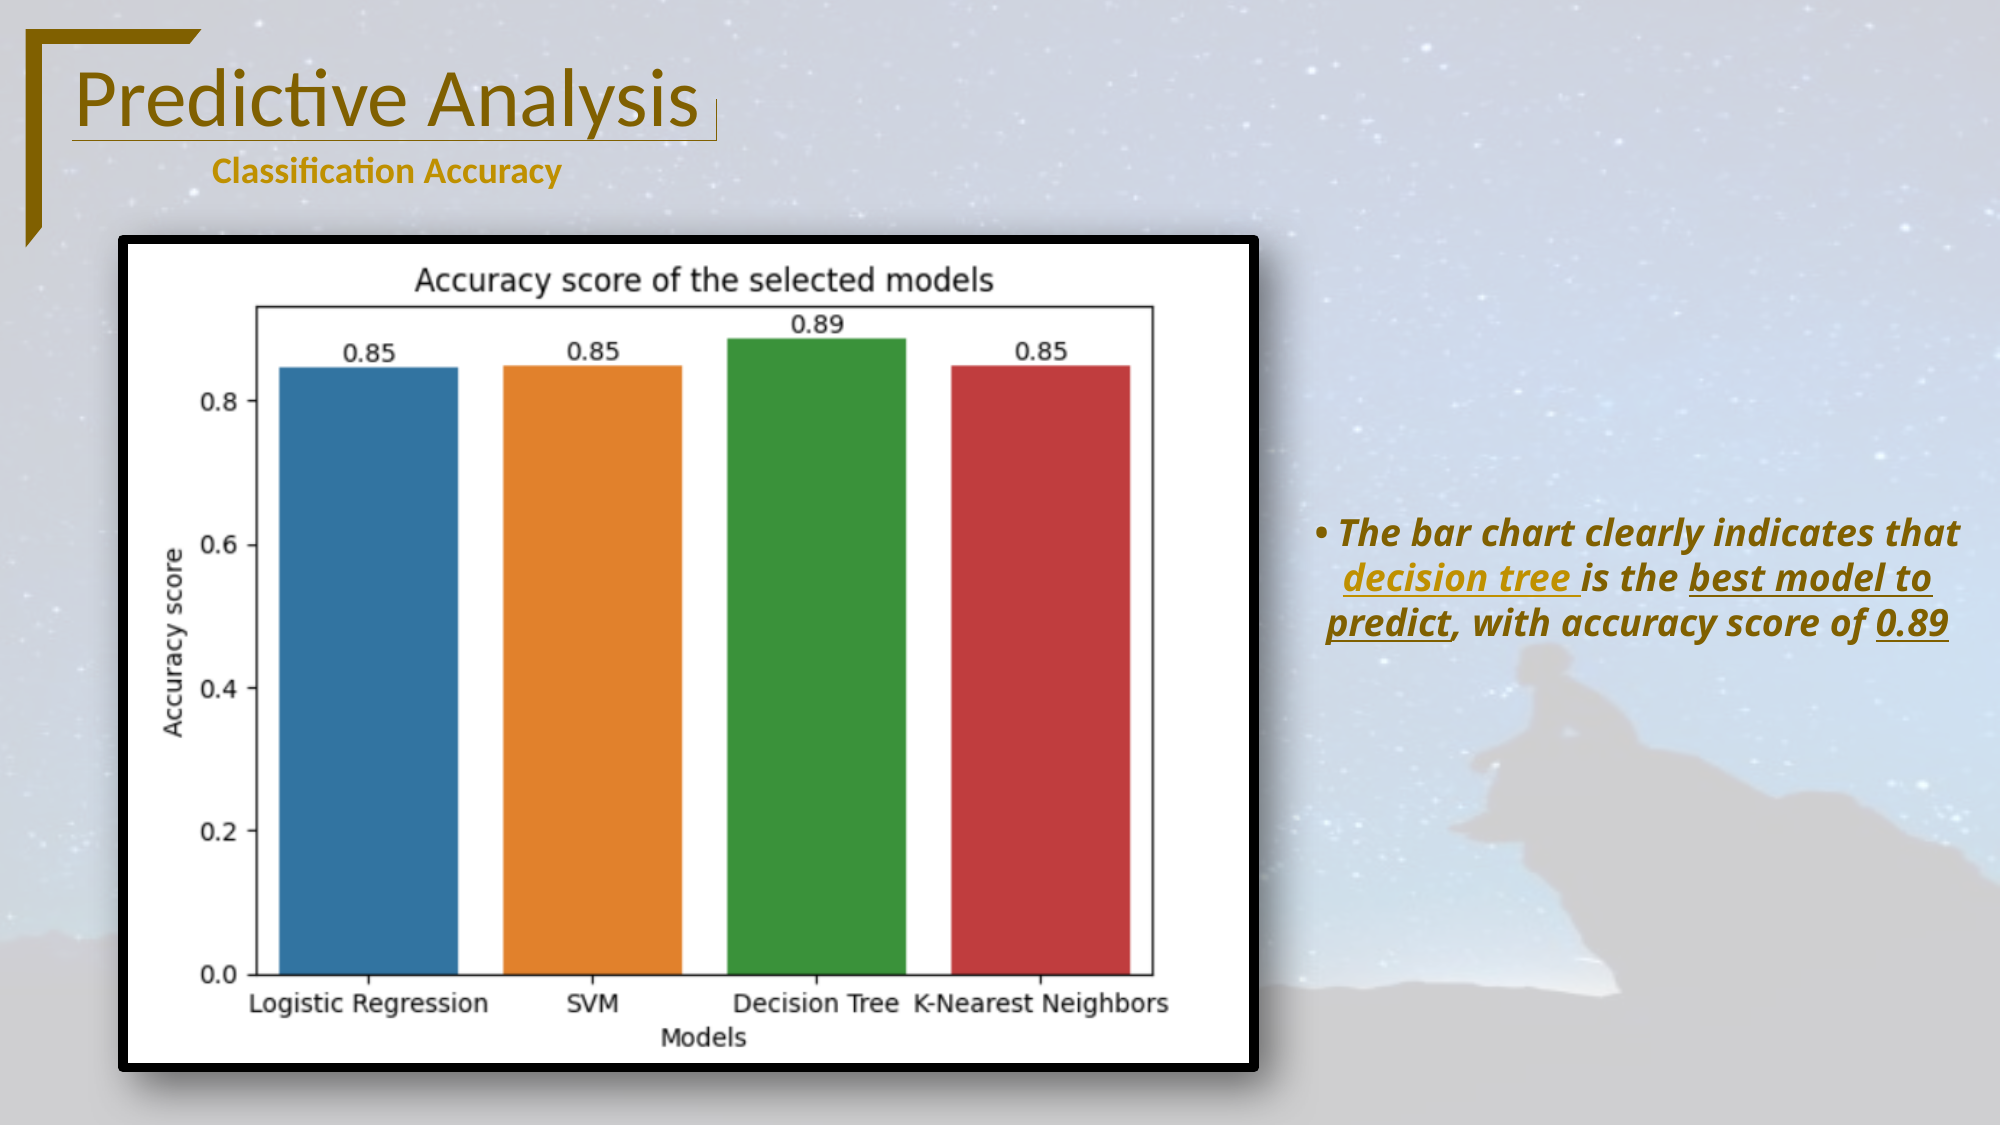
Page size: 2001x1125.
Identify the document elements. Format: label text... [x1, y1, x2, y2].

text_box Predictive Analysis [0, 35, 785, 151]
text_box [24, 28, 204, 35]
picture [127, 243, 1250, 1063]
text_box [71, 98, 717, 141]
text_box Classification Accuracy [166, 141, 609, 198]
text_box • The bar chart clearly indicates that decision tree is the best model to predict, with accuracy score of 0.89 [1287, 501, 1988, 652]
text_box [24, 151, 43, 251]
